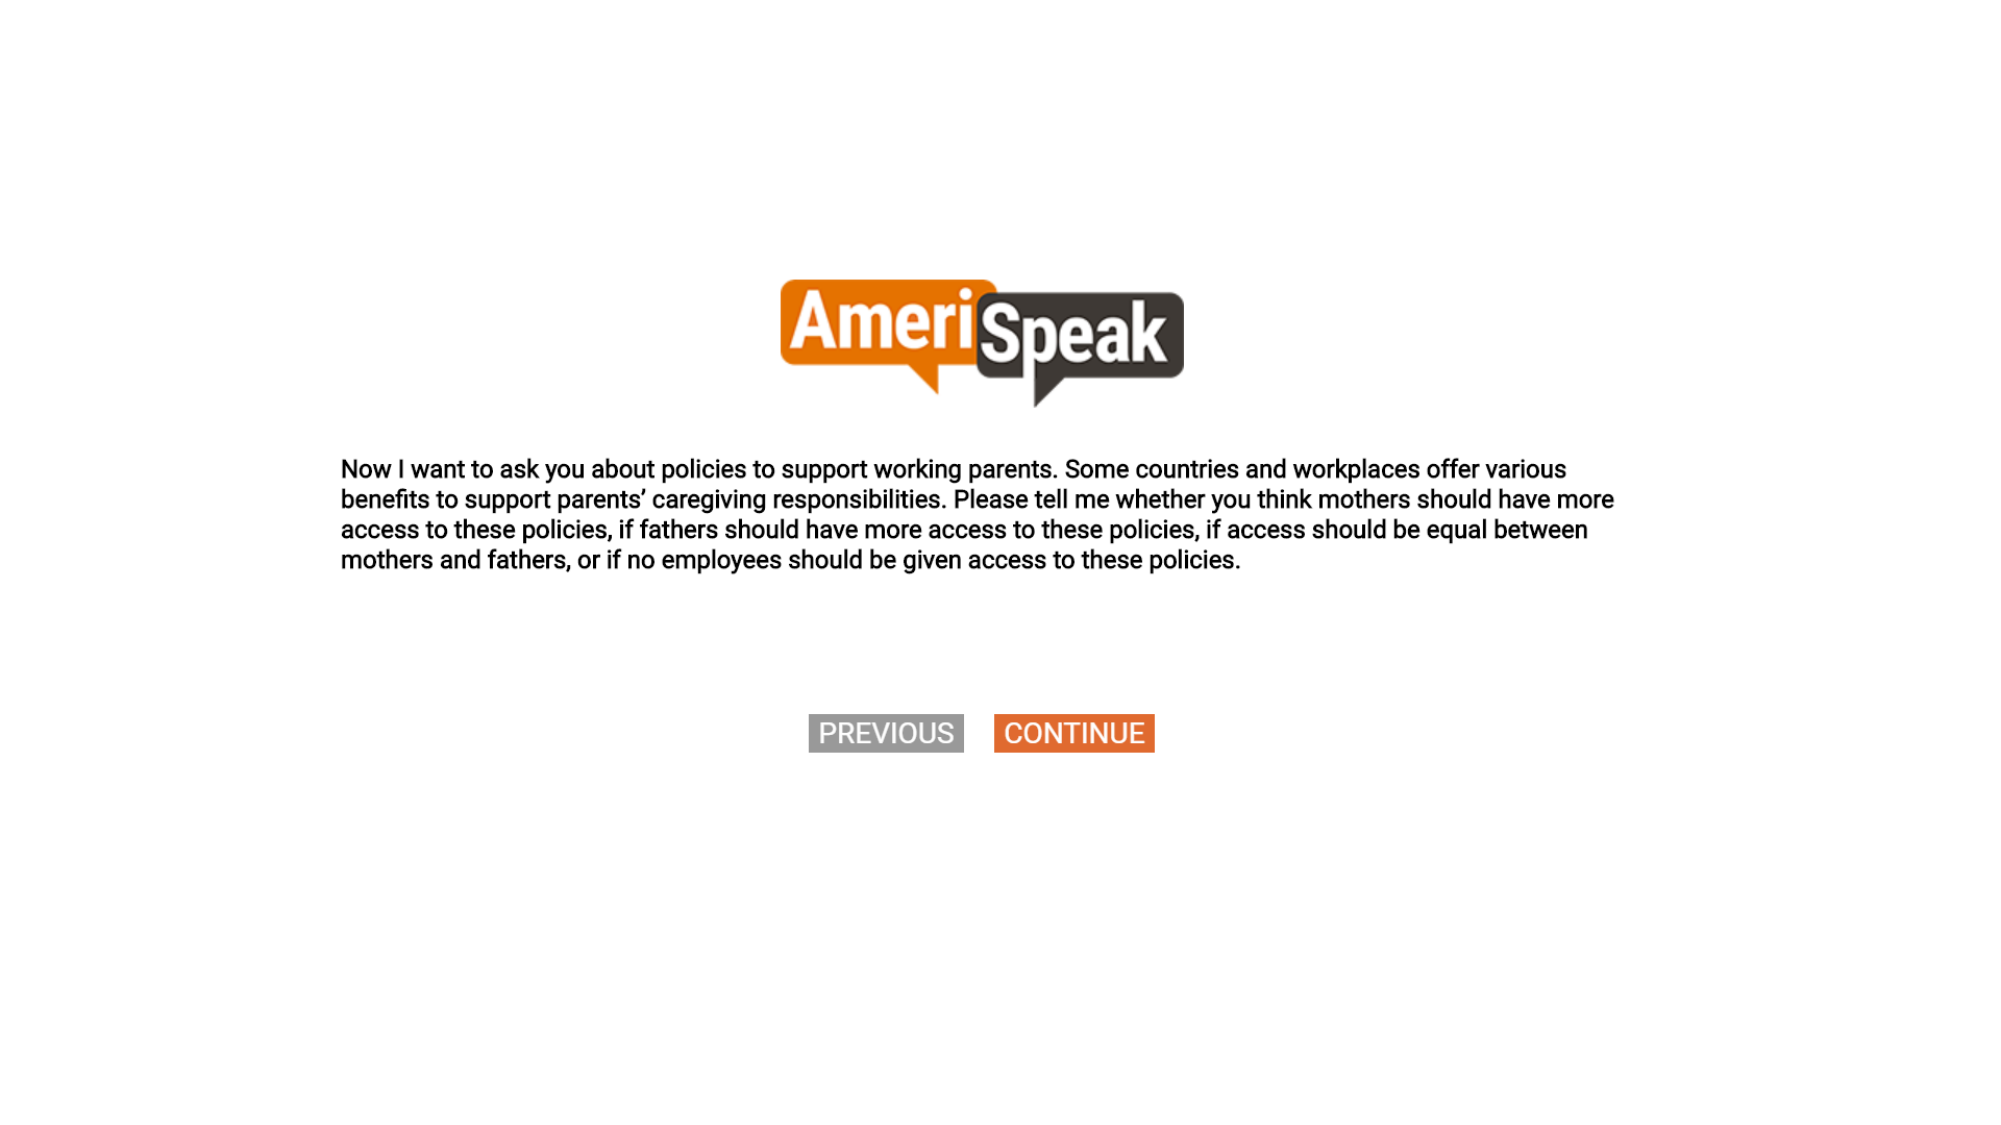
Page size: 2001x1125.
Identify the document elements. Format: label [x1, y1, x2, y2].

picture [222, 240, 1778, 885]
